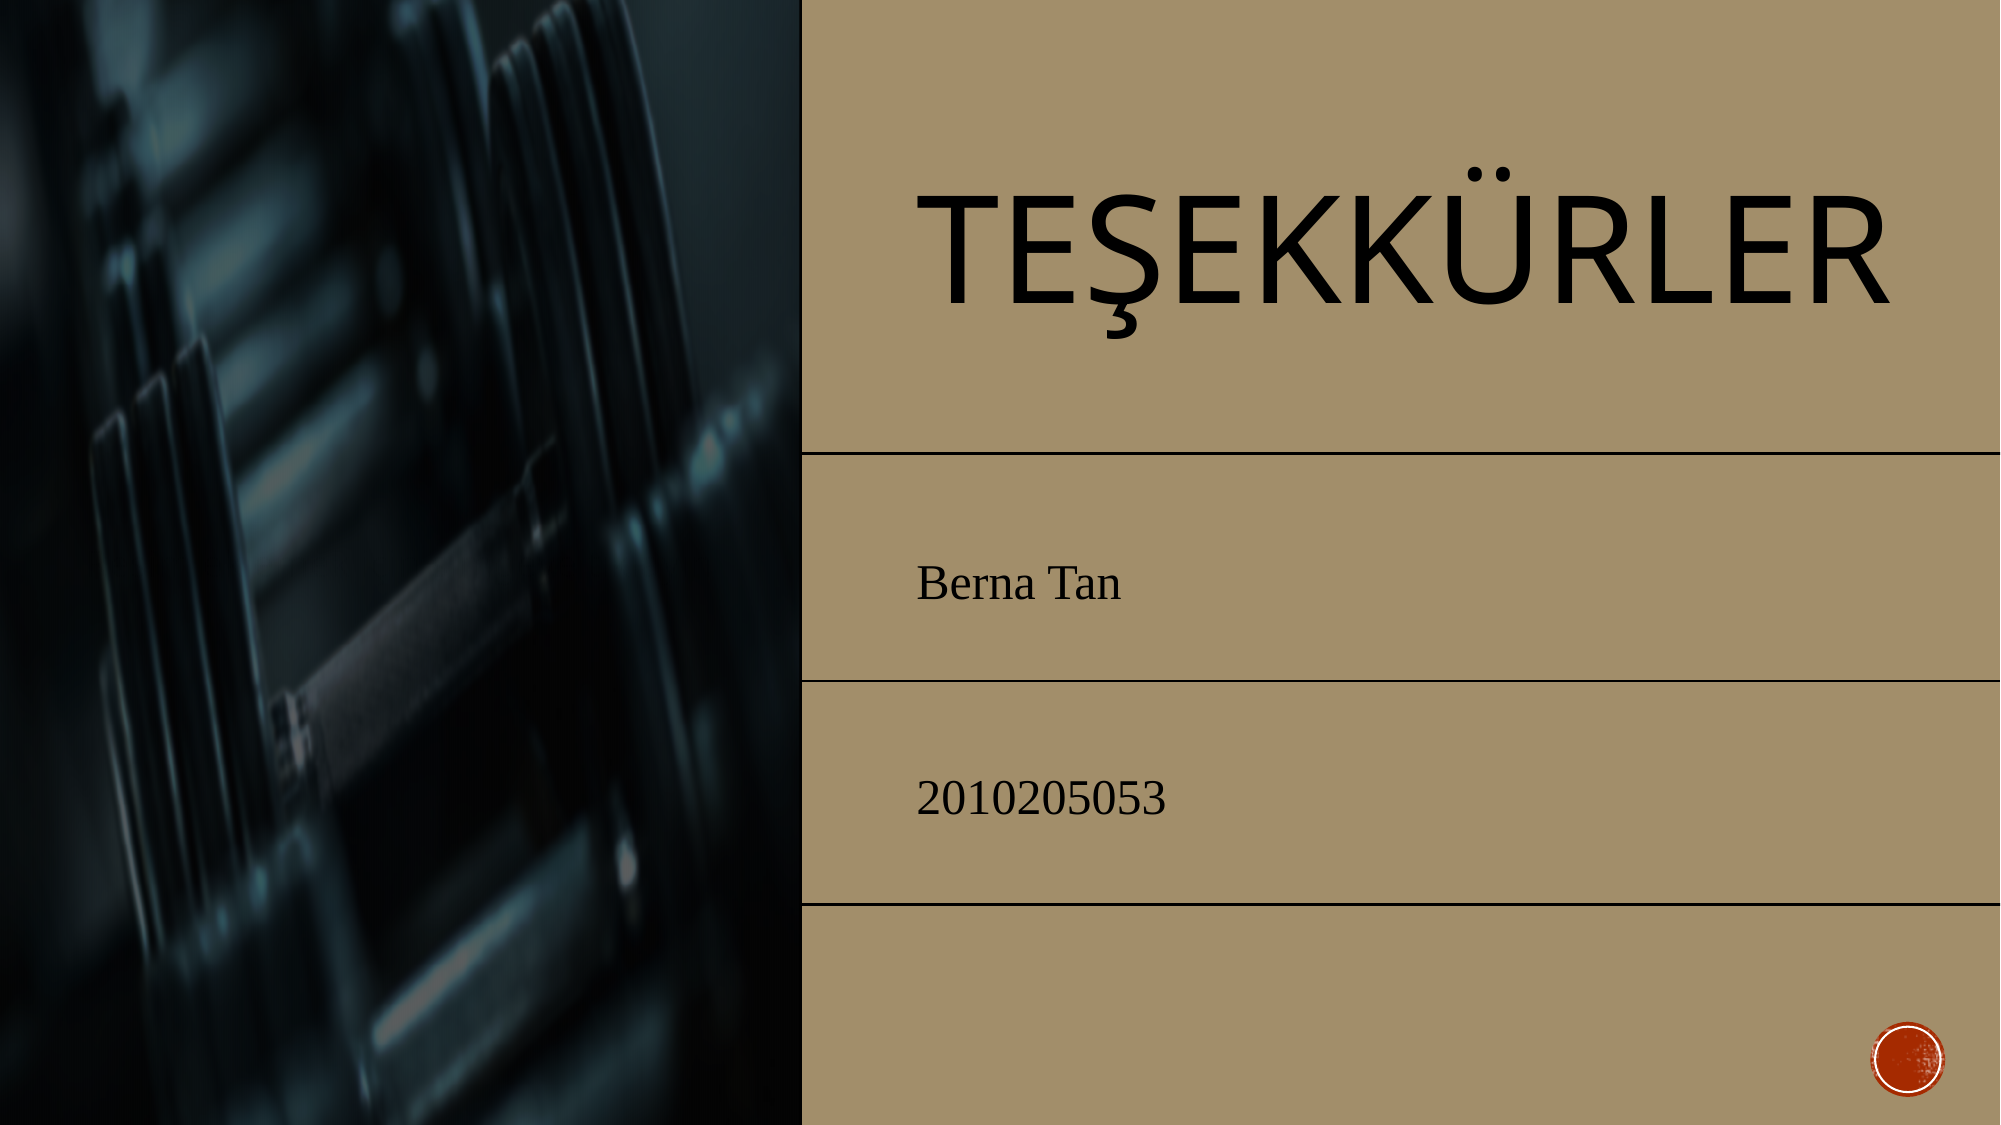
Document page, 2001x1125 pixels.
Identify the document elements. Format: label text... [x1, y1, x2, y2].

list 2010205053 [901, 738, 1878, 858]
title TEşEKKÜRLER [901, 120, 2000, 390]
picture [0, 0, 799, 1125]
list Berna Tan [901, 523, 1879, 644]
